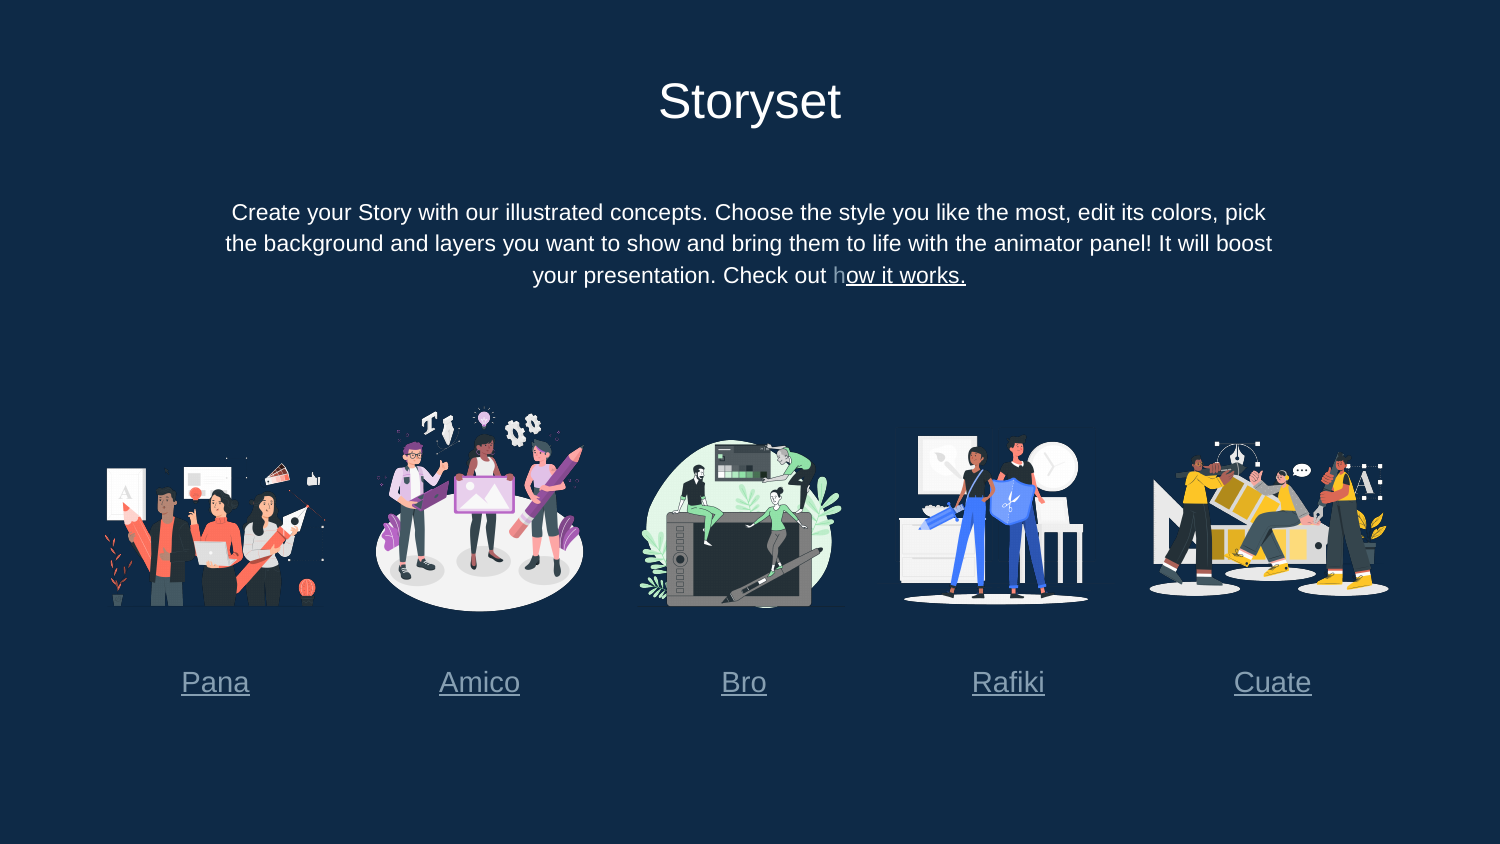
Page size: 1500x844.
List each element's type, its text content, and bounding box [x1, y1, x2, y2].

picture [369, 395, 590, 616]
text_box Create your Story with our illustrated concepts. Choose the style you like the most, edit its colors, pick the background and layers you want to show and bring them to life with the animator panel! It will boost your presentation. Check out how it works. [205, 178, 1294, 318]
text_box Rafiki [904, 652, 1113, 705]
text_box Cuate [1168, 652, 1377, 705]
picture [618, 415, 857, 623]
text_box Bro [639, 652, 849, 705]
picture [83, 440, 348, 618]
title Storyset [171, 53, 1328, 133]
picture [876, 423, 1115, 618]
text_box Pana [111, 652, 320, 705]
picture [1121, 413, 1417, 622]
text_box Amico [375, 652, 585, 705]
